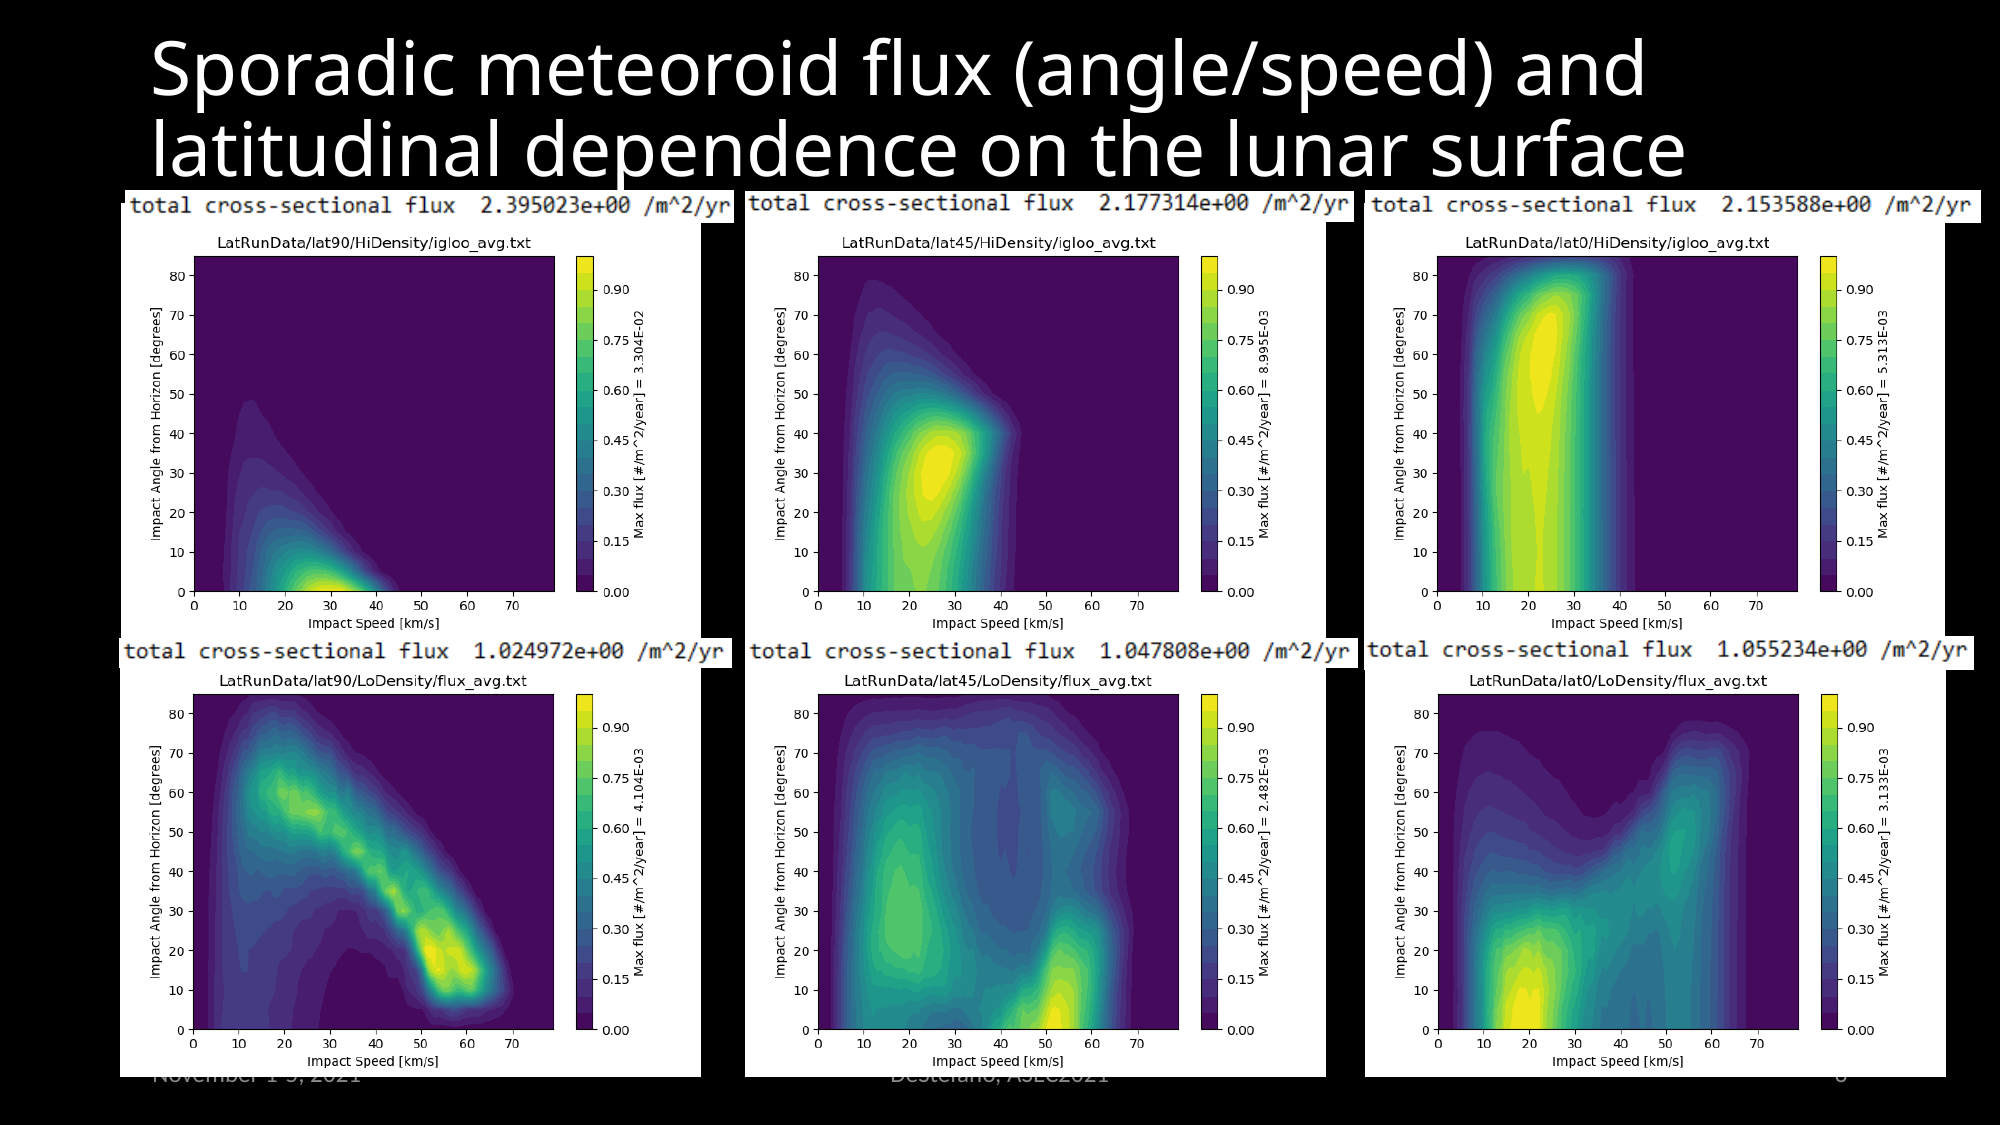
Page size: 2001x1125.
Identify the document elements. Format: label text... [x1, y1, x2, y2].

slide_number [137, 1077, 588, 1103]
footer DeStefano, ASEC2021 [662, 1042, 1338, 1103]
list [121, 203, 702, 638]
picture [119, 638, 732, 1077]
picture [745, 191, 1358, 1077]
picture [125, 190, 734, 223]
title Sporadic meteoroid flux (angle/speed) and latitudinal dependence on the lunar surface [135, 0, 1974, 232]
picture [1364, 190, 1981, 1077]
slide_number 8 [1412, 1077, 1863, 1103]
